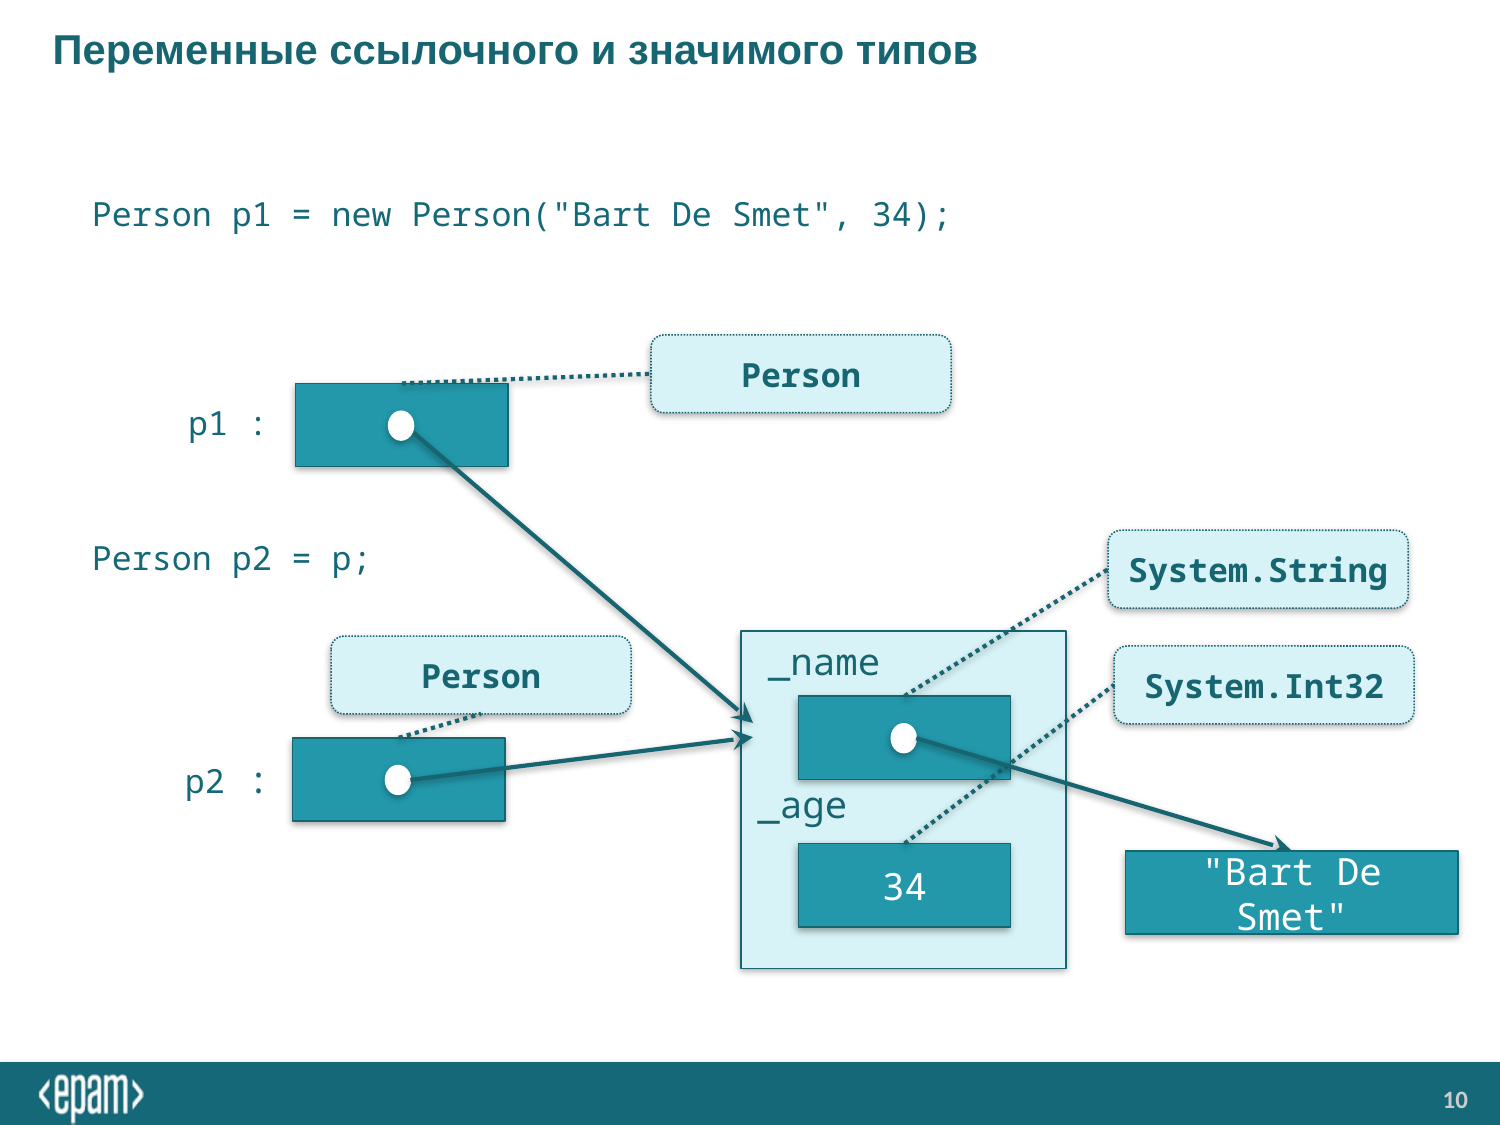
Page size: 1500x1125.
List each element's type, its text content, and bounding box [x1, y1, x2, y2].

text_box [47, 162, 1459, 969]
picture [38, 1074, 144, 1125]
title Переменные ссылочного и значимого типов [0, 0, 1500, 95]
